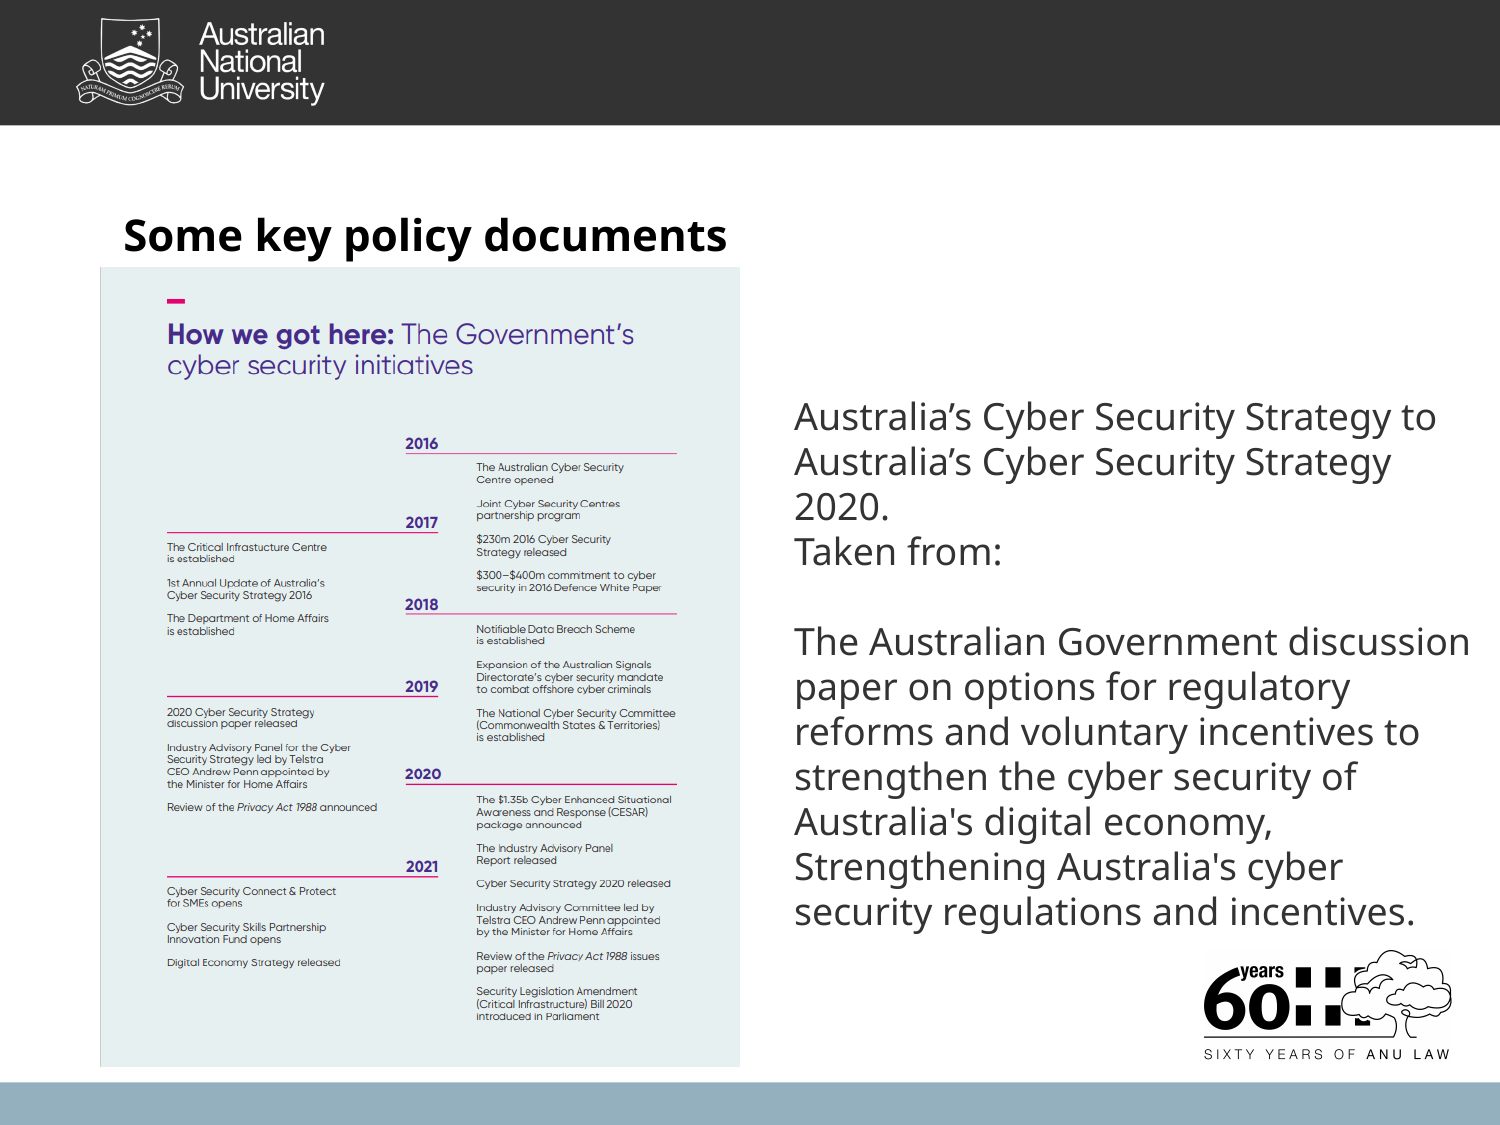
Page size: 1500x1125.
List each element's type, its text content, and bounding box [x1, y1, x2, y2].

text_box Some key policy documents [73, 160, 1031, 268]
text_box Australia’s Cyber Security Strategy to Australia’s Cyber Security Strategy 2020. Taken from: The Australian Government discussion paper on options for regulatory reforms and voluntary incentives to strengthen the cyber security of Australia's digital economy, Strengthening Australia's cyber security regulations and incentives. [779, 385, 1500, 985]
picture [100, 267, 740, 1067]
picture [1204, 985, 1453, 1062]
picture [76, 18, 325, 106]
